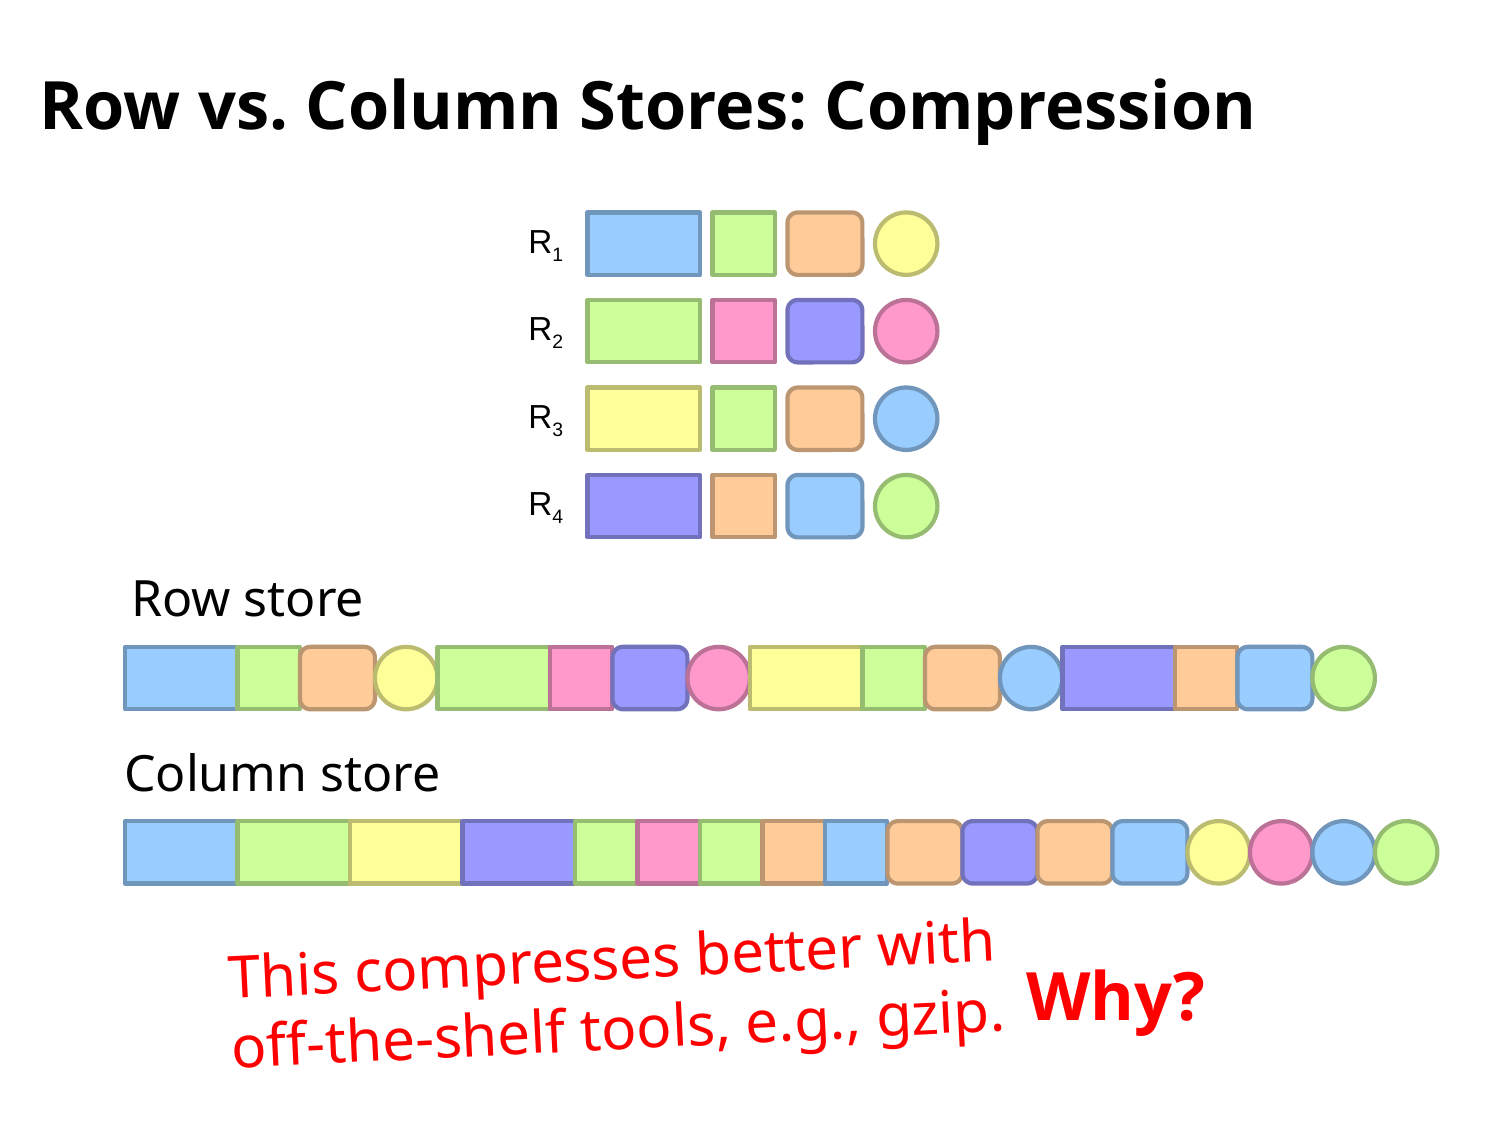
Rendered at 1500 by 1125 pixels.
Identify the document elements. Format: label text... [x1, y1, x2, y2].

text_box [124, 558, 1376, 710]
title Row vs. Column Stores: Compression [24, 18, 1451, 188]
text_box Why? [1011, 946, 1221, 1041]
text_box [124, 733, 1438, 884]
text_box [512, 212, 938, 538]
text_box This compresses better with off-the-shelf tools, e.g., gzip. [211, 893, 1032, 1089]
